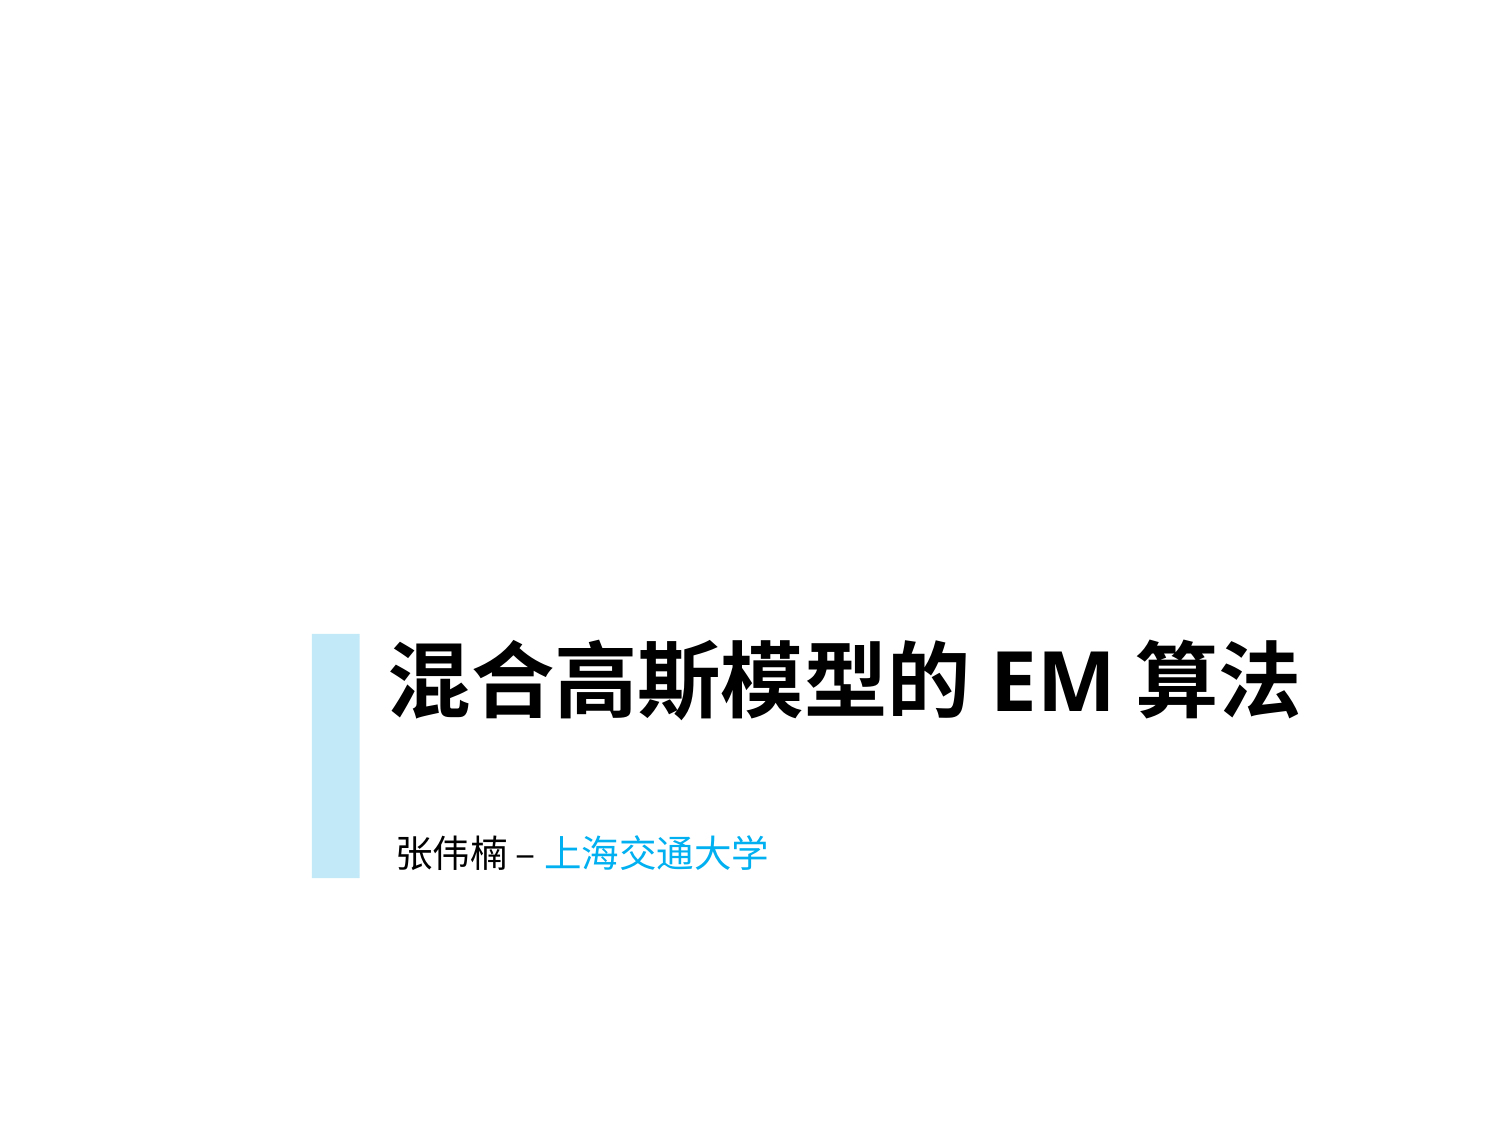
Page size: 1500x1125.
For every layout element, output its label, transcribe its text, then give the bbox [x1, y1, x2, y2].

text_box 混合高斯模型的EM算法 [373, 621, 1339, 736]
text_box 张伟楠 – 上海交通大学 [380, 822, 1346, 883]
